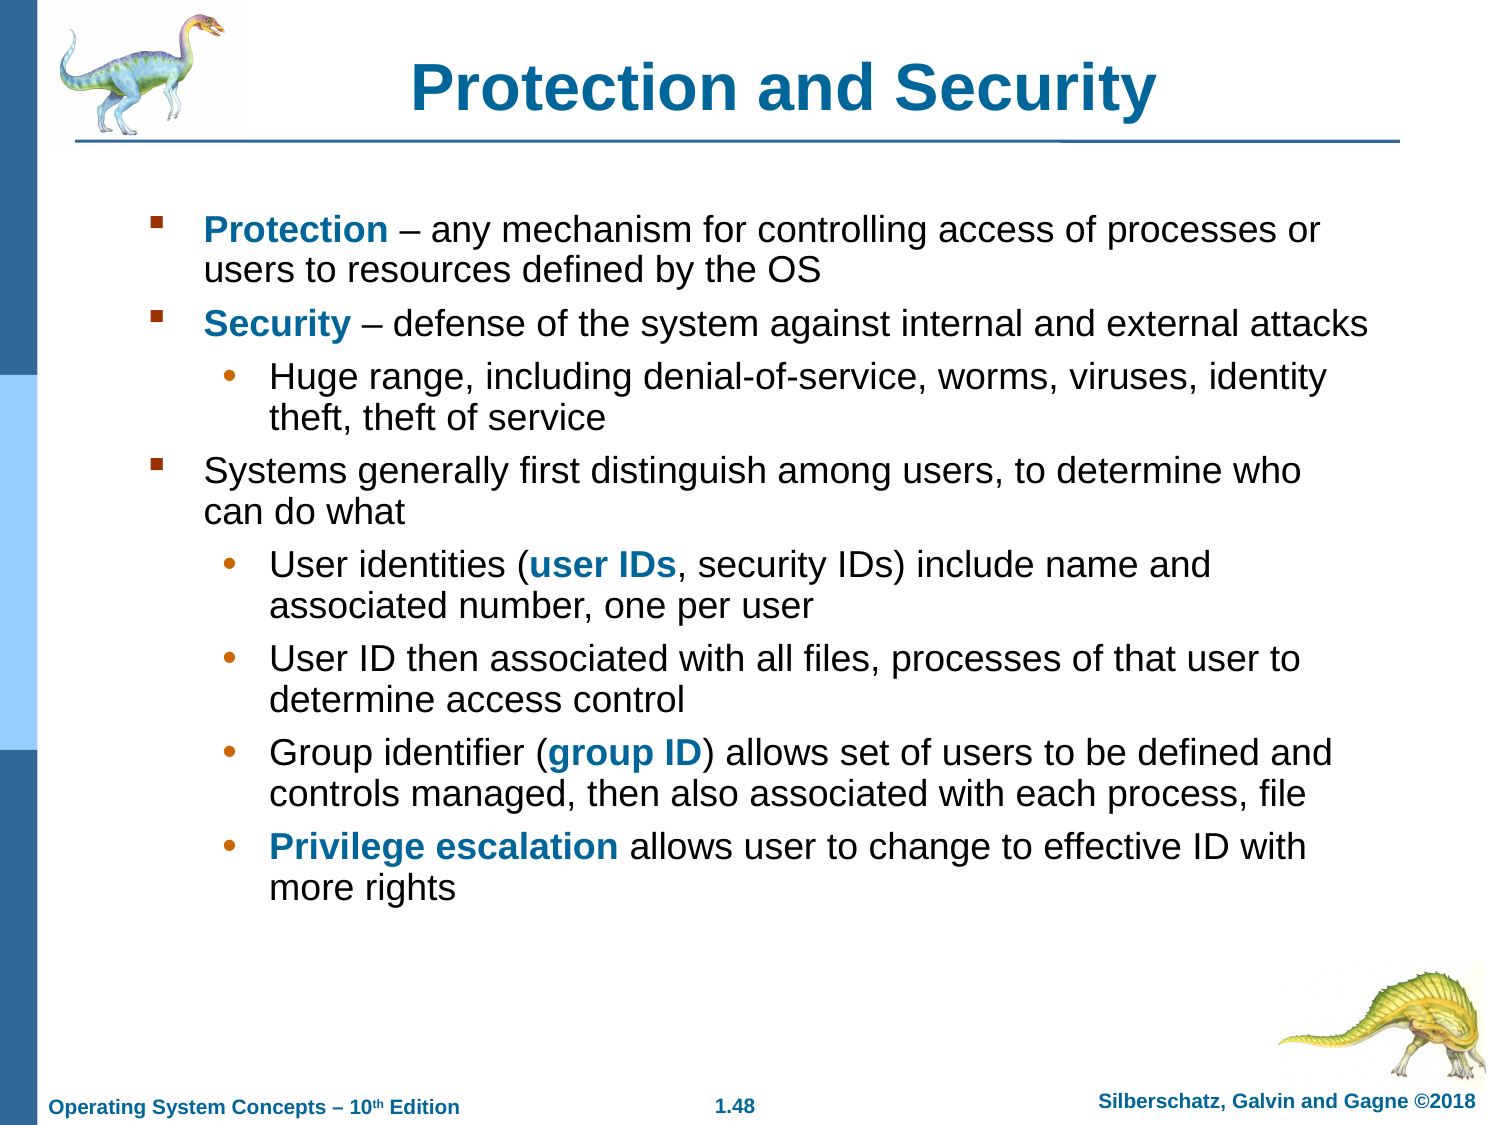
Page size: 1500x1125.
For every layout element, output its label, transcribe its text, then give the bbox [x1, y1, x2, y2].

title Protection and Security [167, 36, 1401, 131]
list Protection – any mechanism for controlling access of processes or users to resources defined by the OS Security – defense of the system against internal and external attacks Huge range, including denial-of-service, worms, viruses, identity theft, theft of service Systems generally first distinguish among users, to determine who can do what User identities (user IDs, security IDs) include name and associated number, one per user User ID then associated with all files, processes of that user to determine access control Group identifier (group ID) allows set of users to be defined and controls managed, then also associated with each process, file Privilege escalation allows user to change to effective ID with more rights [132, 202, 1387, 1053]
picture [1275, 959, 1486, 1090]
picture [46, 0, 243, 149]
